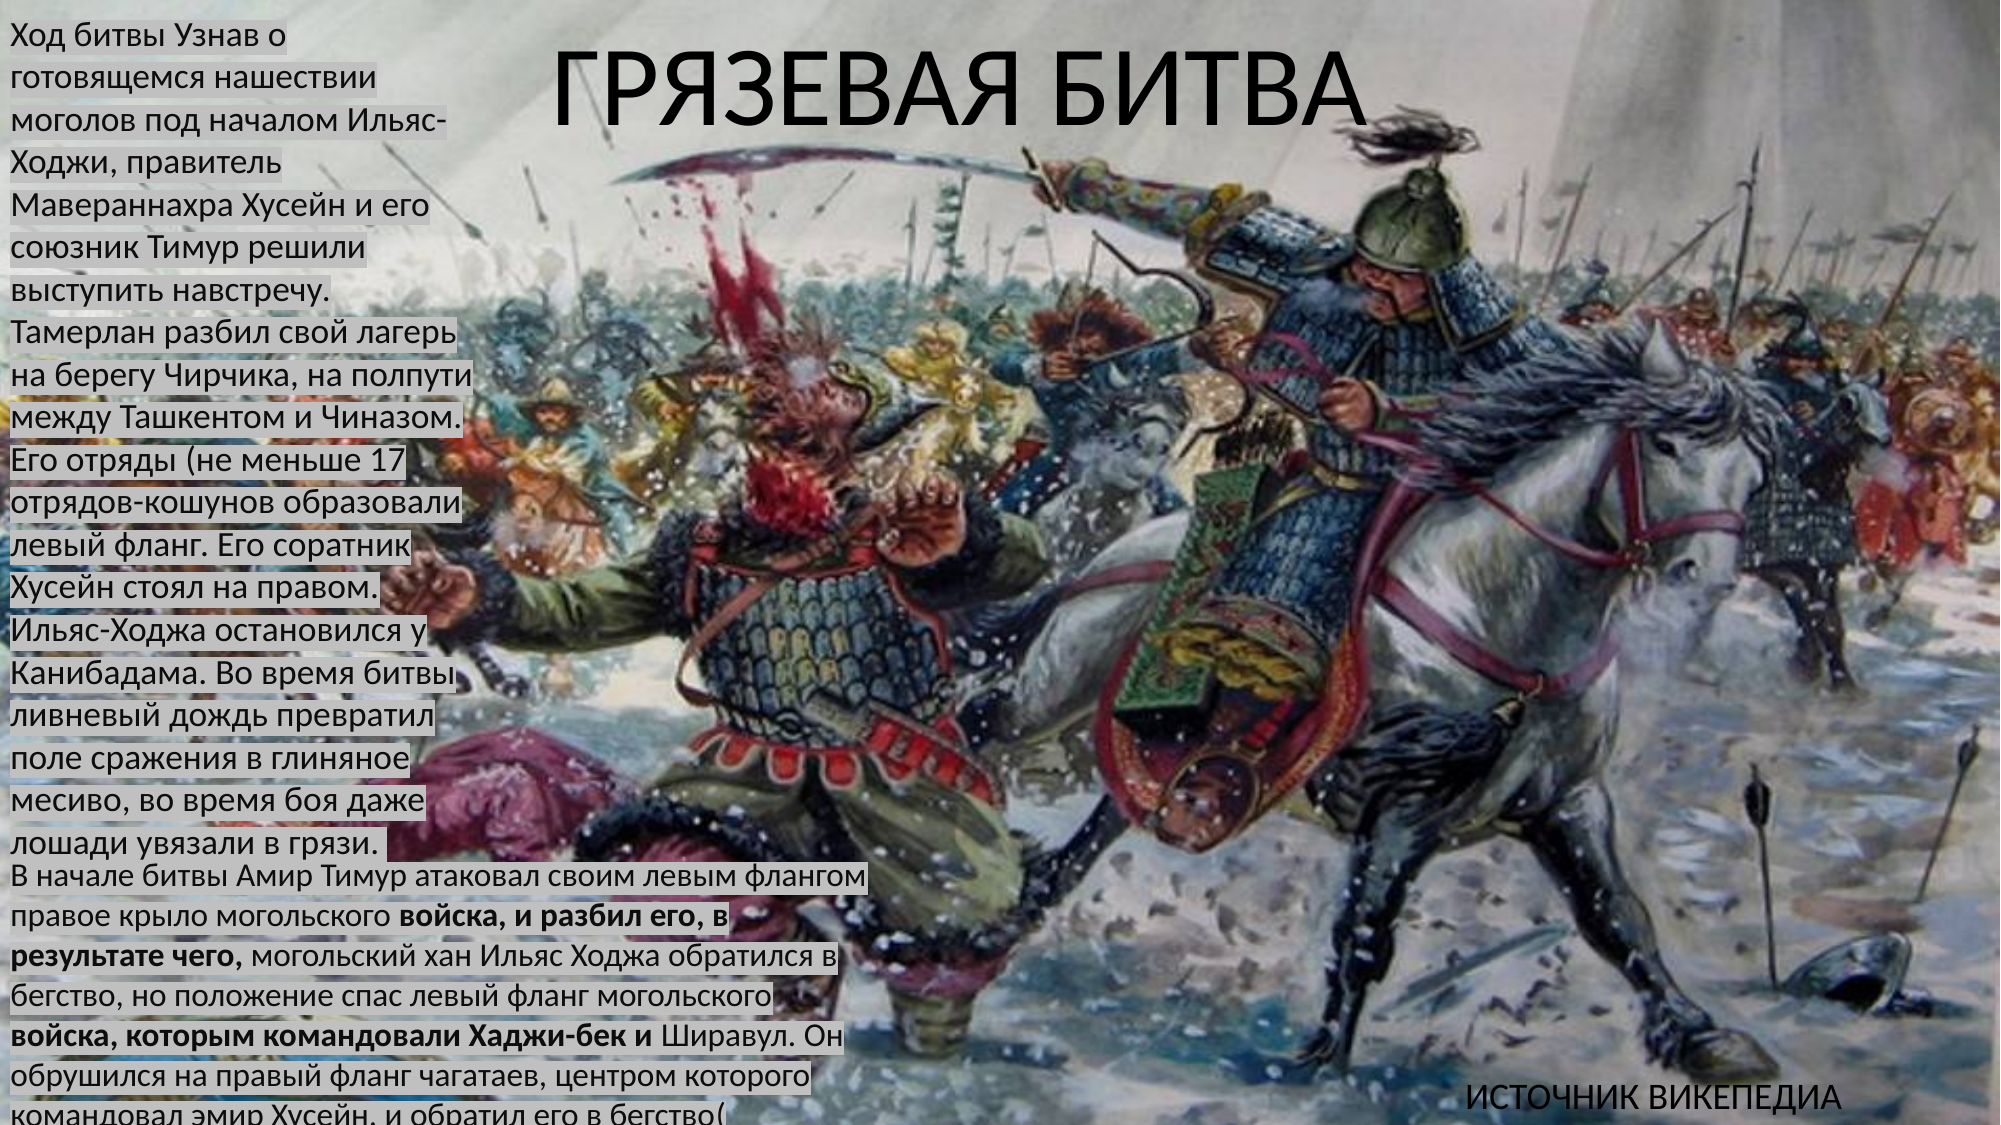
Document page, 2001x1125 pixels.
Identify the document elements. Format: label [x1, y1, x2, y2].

list [0, 0, 2000, 1125]
